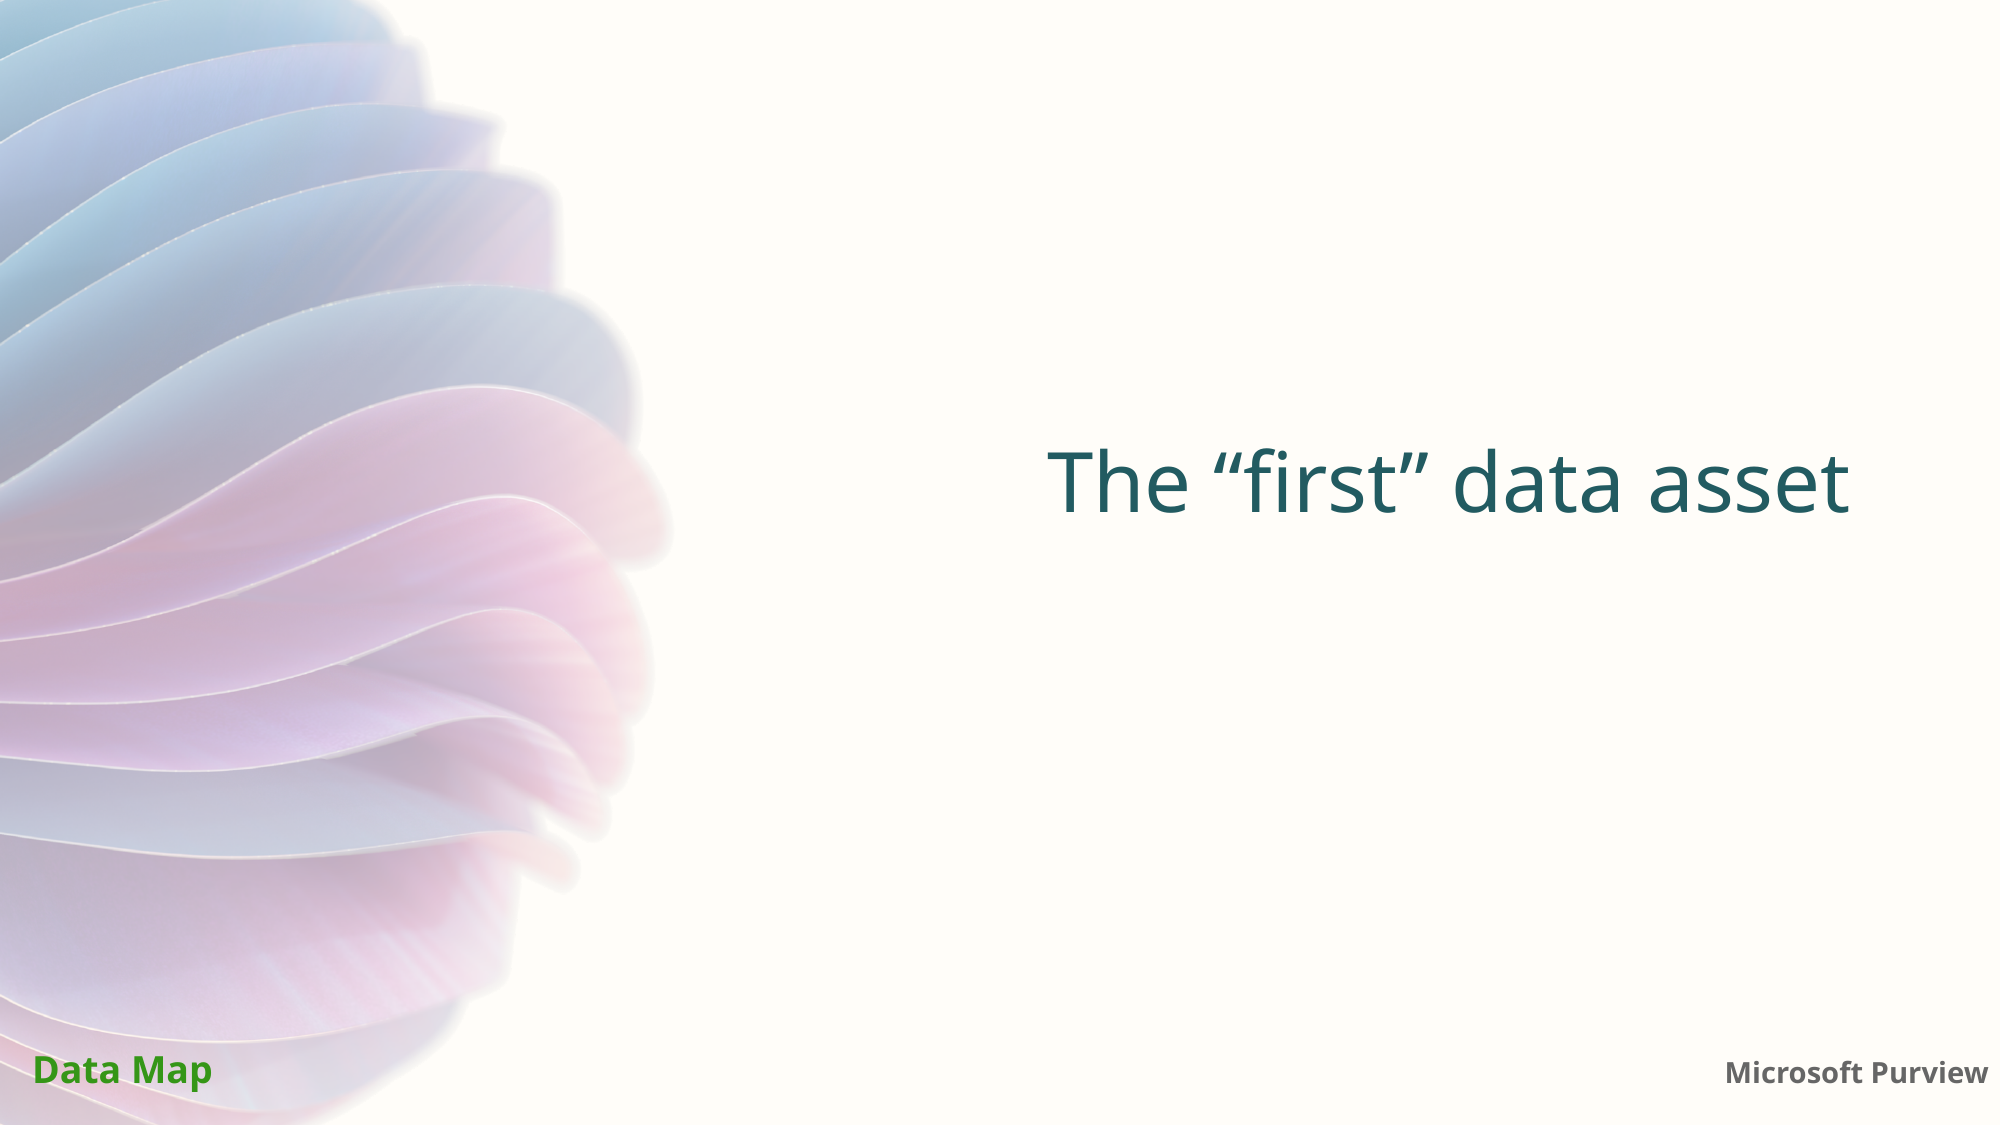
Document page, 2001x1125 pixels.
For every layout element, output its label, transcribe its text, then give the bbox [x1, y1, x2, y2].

text_box Data Map [17, 1038, 249, 1099]
text_box The “first” data asset [1032, 421, 1867, 537]
